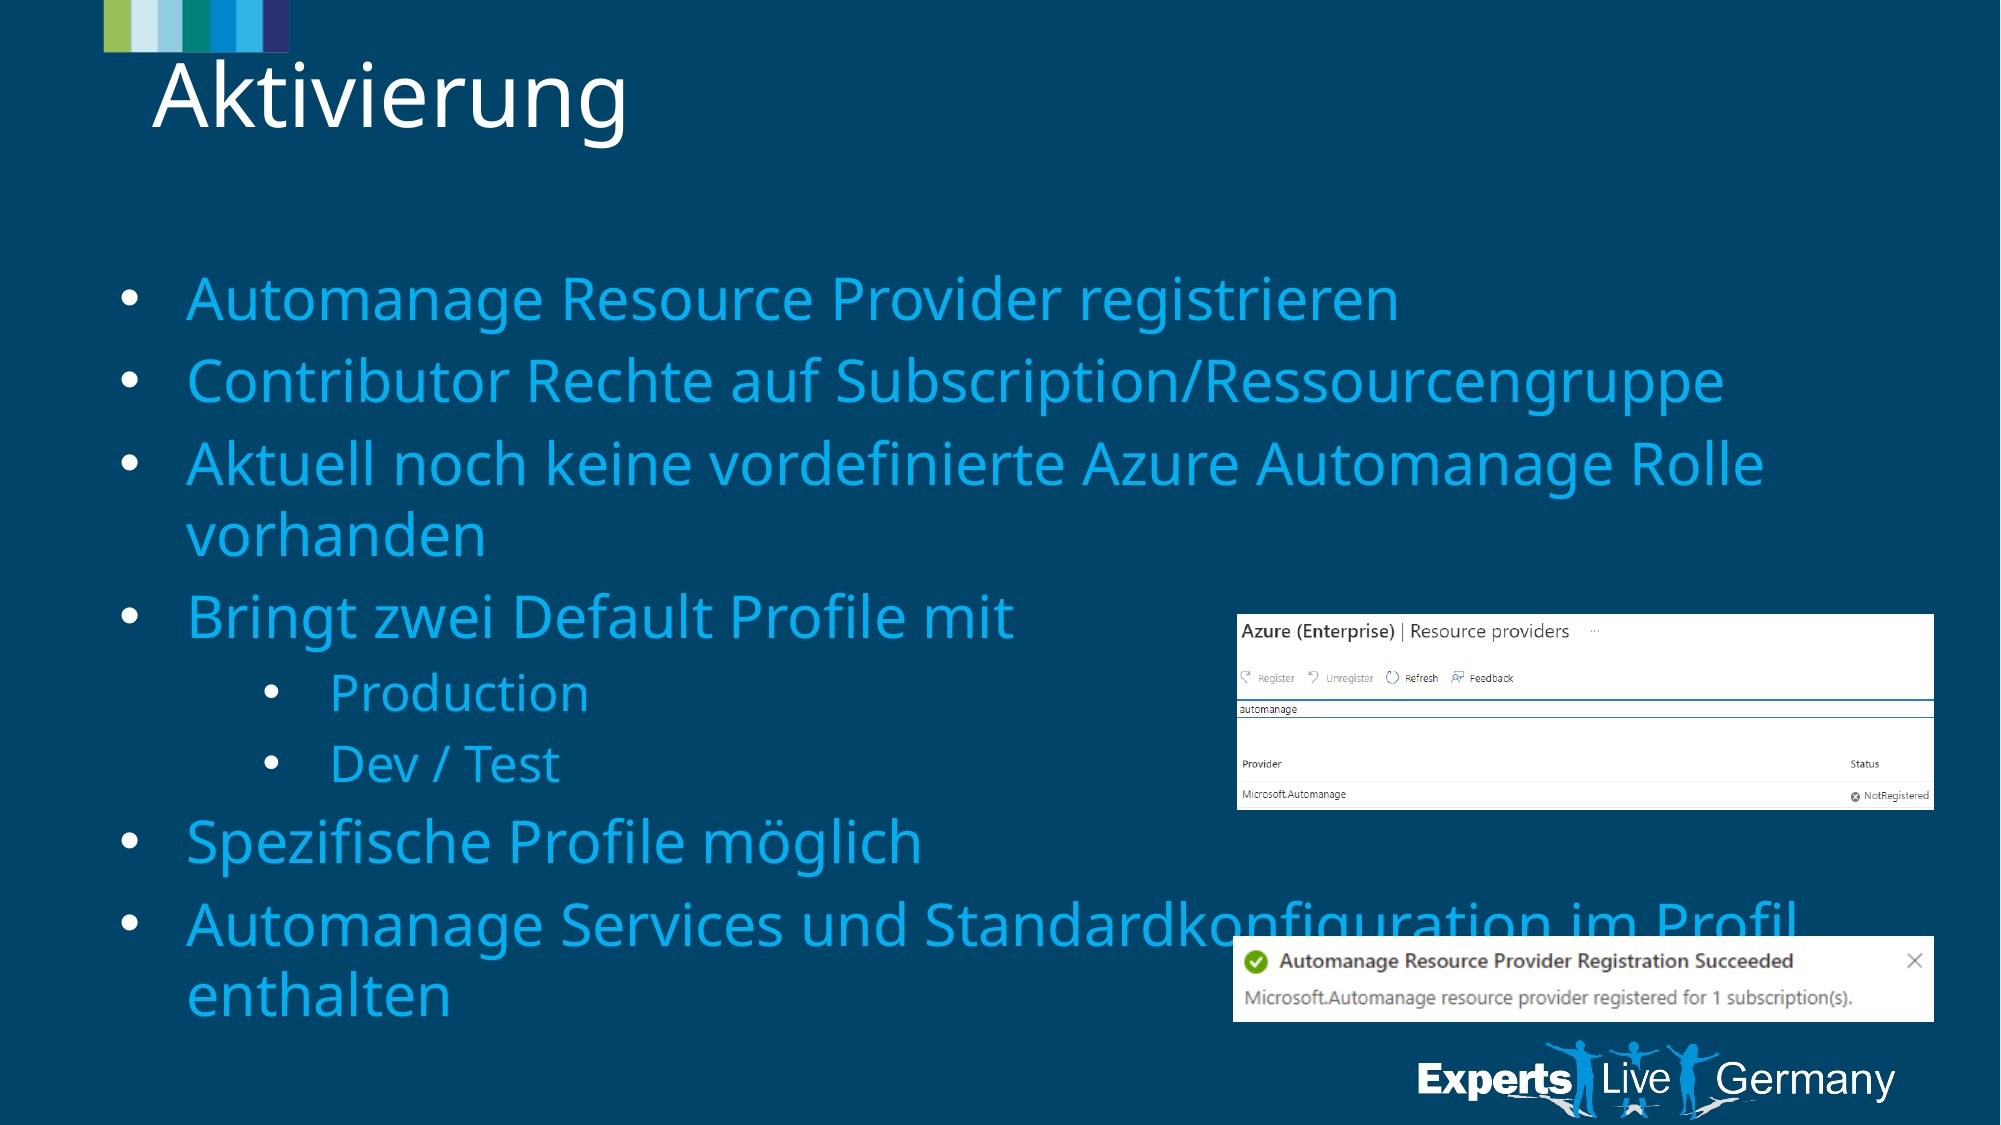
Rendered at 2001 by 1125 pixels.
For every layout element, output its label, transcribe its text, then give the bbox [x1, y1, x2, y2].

picture [0, 0, 2000, 1125]
list Automanage Resource Provider registrieren Contributor Rechte auf Subscription/Ressourcengruppe Aktuell noch keine vordefinierte Azure Automanage Rolle vorhanden Bringt zwei Default Profile mit Production Dev / Test Spezifische Profile möglich Automanage Services und Standardkonfiguration im Profil enthalten [102, 253, 1898, 1043]
title Aktivierung [137, 31, 1624, 249]
